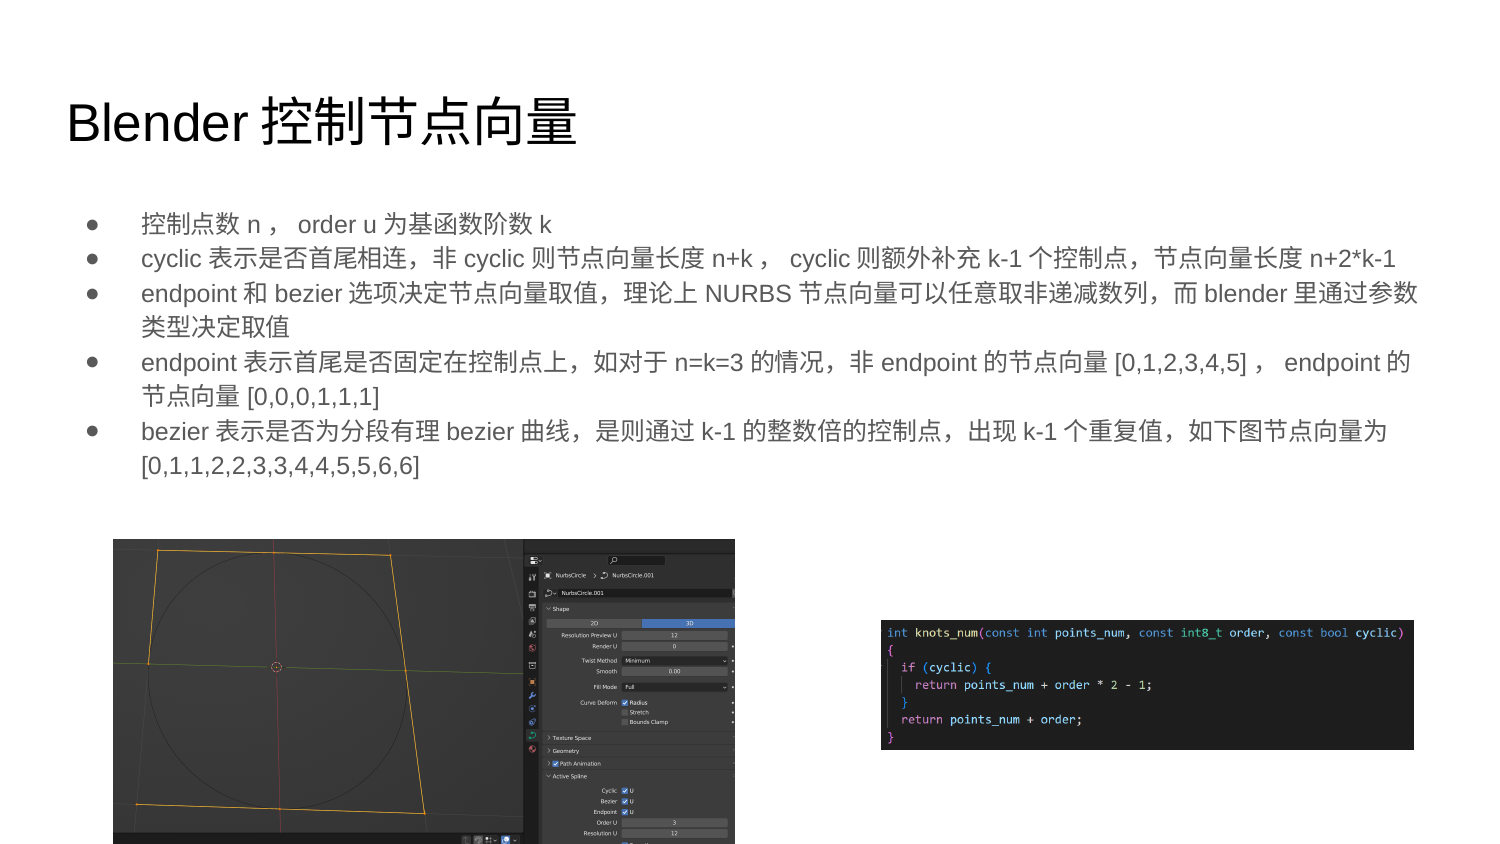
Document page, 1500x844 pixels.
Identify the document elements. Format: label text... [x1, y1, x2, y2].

picture [881, 620, 1415, 750]
title Blender控制节点向量 [51, 72, 1449, 167]
list 控制点数n，order u为基函数阶数k cyclic表示是否首尾相连，非cyclic则节点向量长度n+k，cyclic则额外补充k-1个控制点，节点向量长度n+2*k-1 endpoint和bezier选项决定节点向量取值，理论上NURBS节点向量可以任意取非递减数列，而blender里通过参数类型决定取值 endpoint表示首尾是否固定在控制点上，如对于n=k=3的情况，非endpoint的节点向量[0,1,2,3,4,5]，endpoint的节点向量[0,0,0,1,1,1] bezier表示是否为分段有理bezier曲线，是则通过k-1的整数倍的控制点，出现k-1个重复值，如下图节点向量为[0,1,1,2,2,3,3,4,4,5,5,6,6] [51, 189, 1449, 750]
picture [113, 539, 735, 844]
